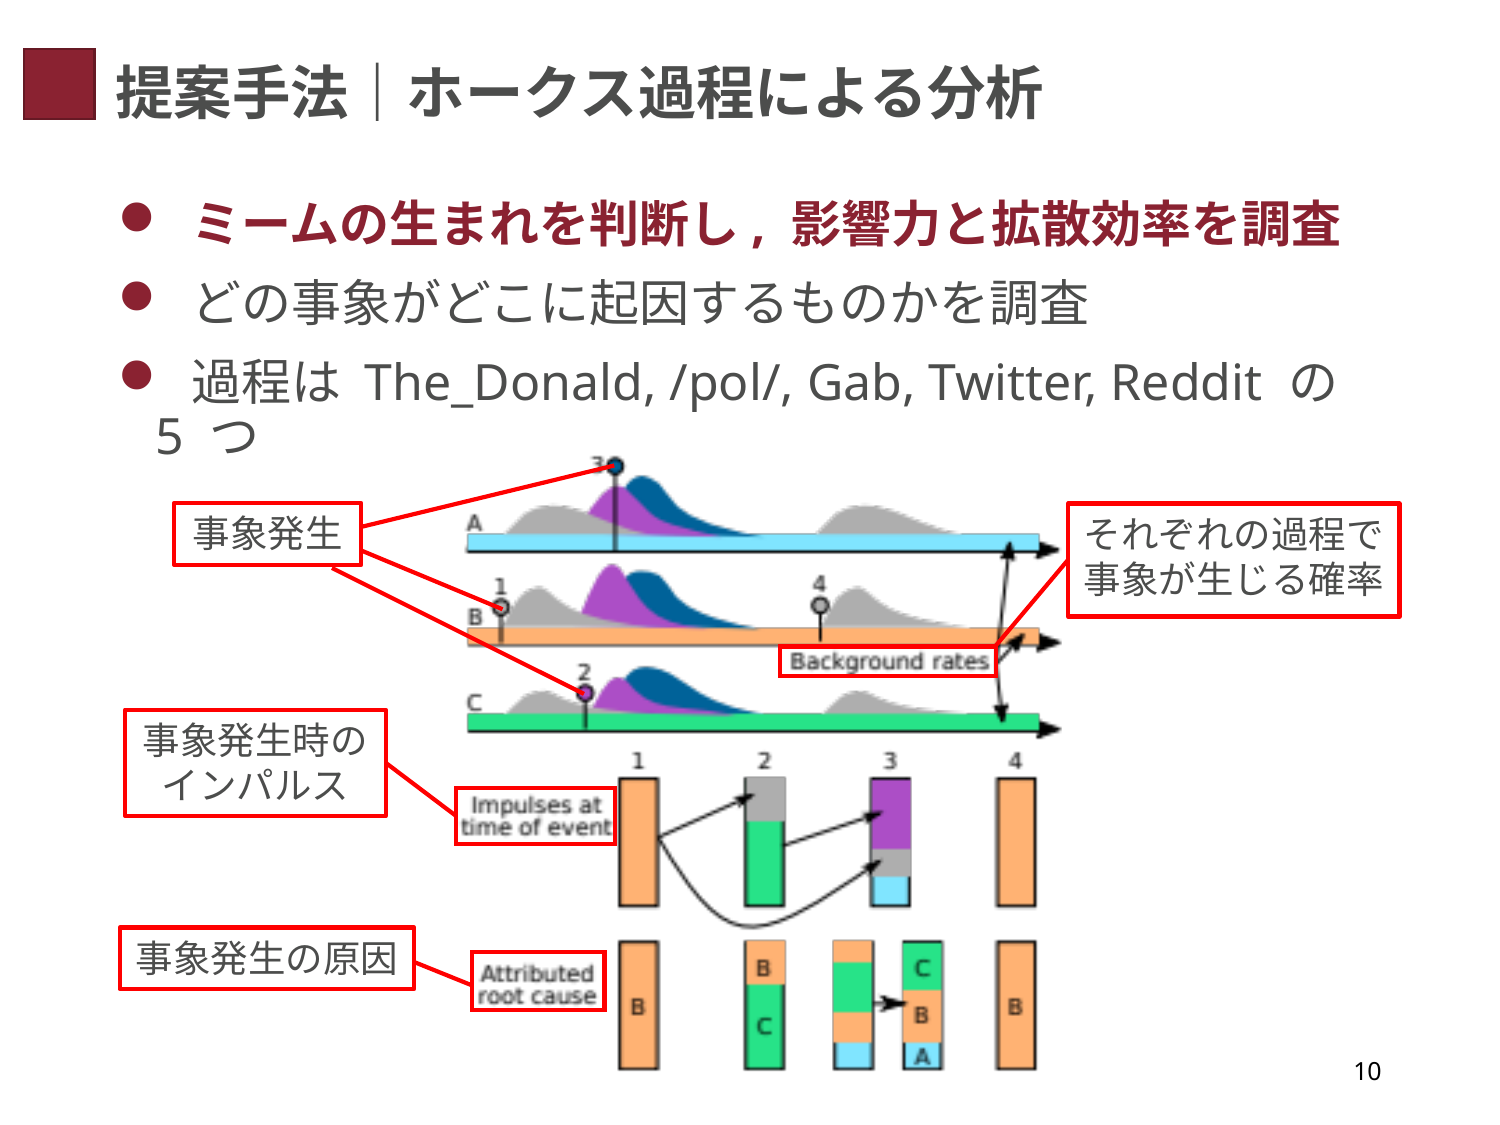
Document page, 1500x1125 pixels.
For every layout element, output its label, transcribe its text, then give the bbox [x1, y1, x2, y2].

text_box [361, 465, 615, 527]
text_box 事象発生 [174, 502, 362, 566]
slide_number 10 [1059, 1064, 1397, 1103]
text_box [331, 567, 584, 694]
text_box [359, 549, 503, 567]
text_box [385, 762, 456, 816]
title 提案手法｜ホークス過程による分析 [100, 23, 1400, 169]
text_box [994, 559, 1068, 648]
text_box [413, 961, 472, 986]
picture [449, 449, 1062, 1080]
list ミームの生まれを判断し, 影響力と拡散効率を調査 どの事象がどこに起因するものかを調査 過程は The_Donald, /pol/, Gab, Twitter, Reddit の 5 つ [103, 192, 1397, 1064]
text_box それぞれの過程で 事象が生じる確率 [1068, 503, 1400, 617]
text_box 事象発生の原因 [119, 927, 415, 989]
text_box 事象発生時の インパルス [125, 709, 386, 816]
